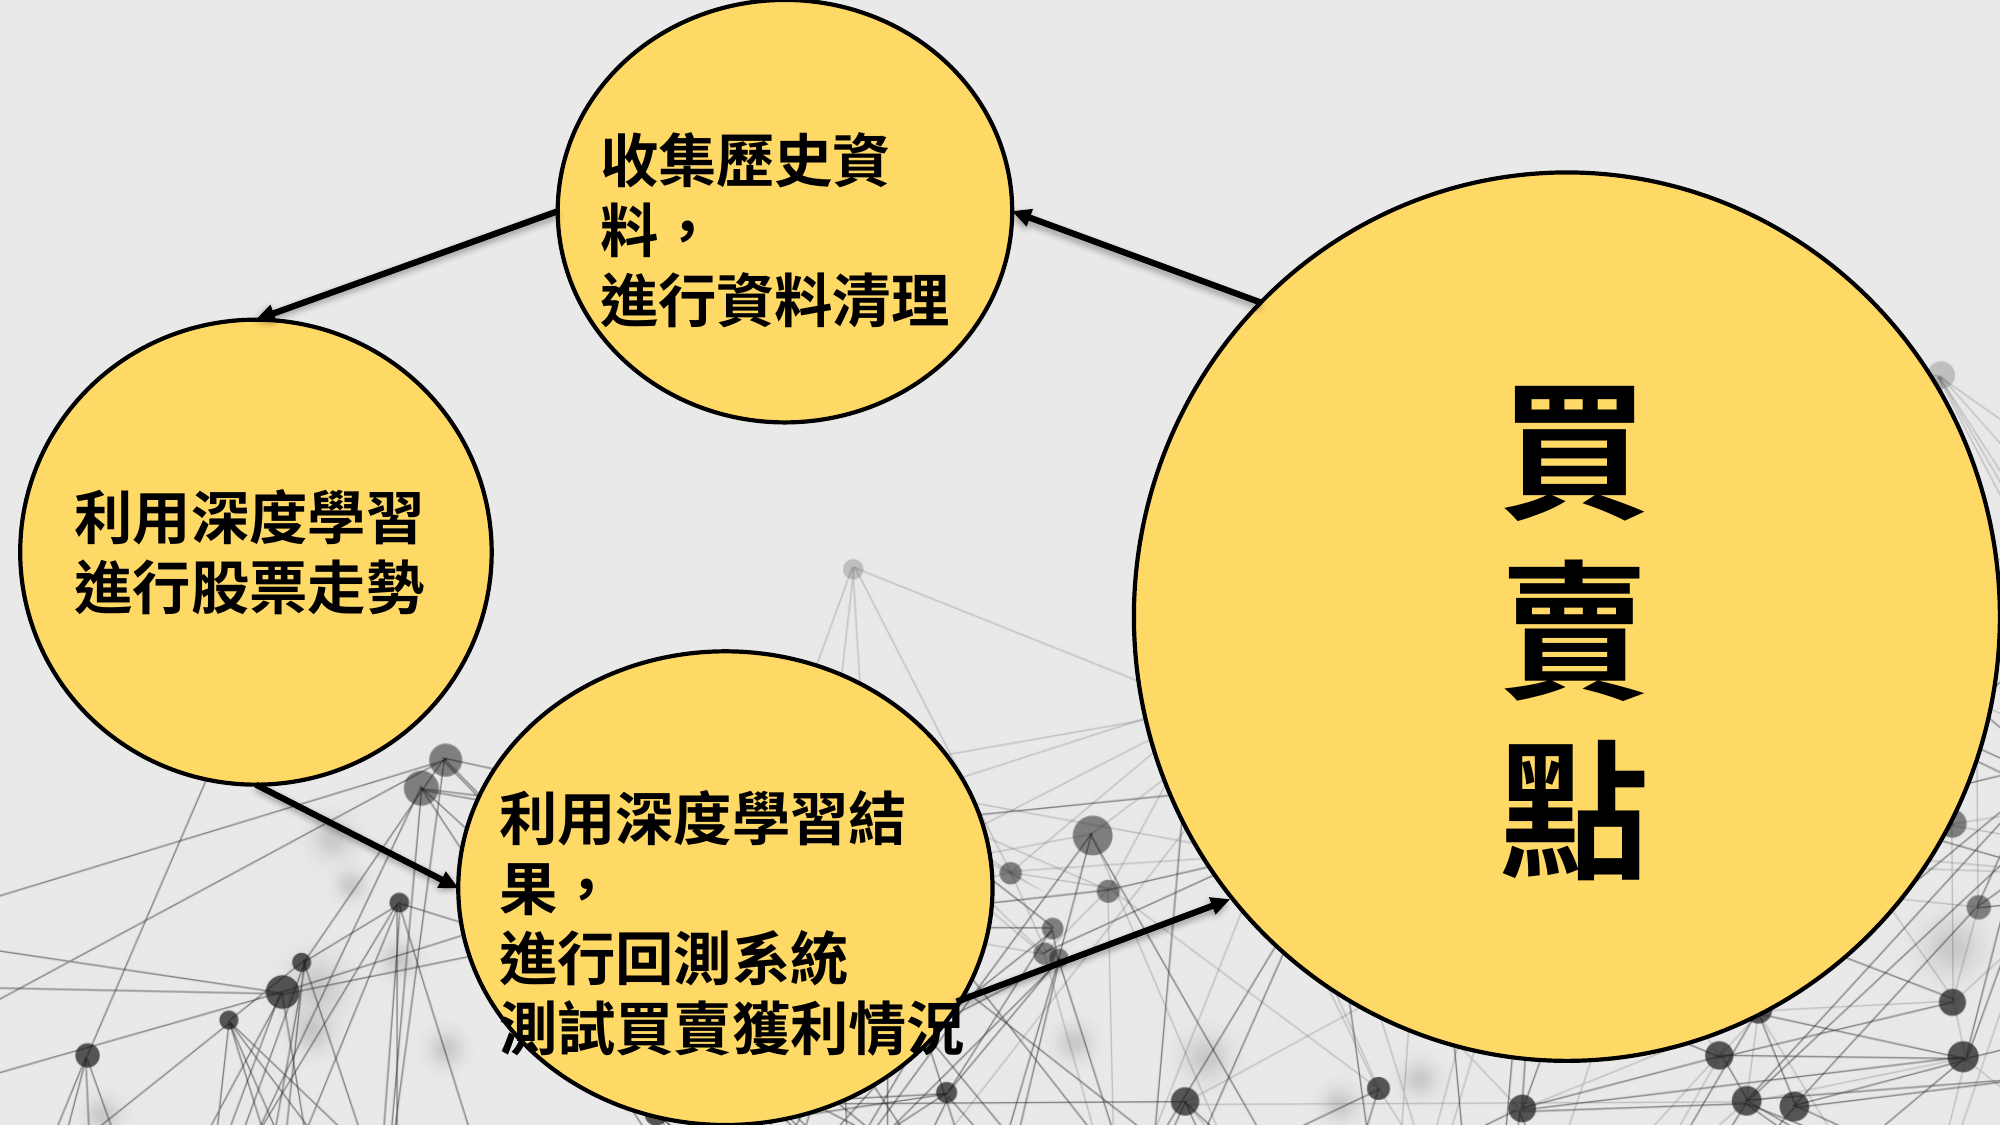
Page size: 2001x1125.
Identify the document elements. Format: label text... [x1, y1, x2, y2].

text_box [1131, 170, 2000, 1063]
text_box [550, 1070, 901, 1125]
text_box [1011, 210, 1262, 303]
text_box [488, 649, 962, 774]
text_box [255, 210, 558, 320]
text_box 收集歷史資料， 進行資料清理 [585, 116, 1013, 342]
text_box [555, 0, 991, 316]
text_box [603, 342, 967, 425]
text_box [18, 317, 494, 787]
text_box 利用深度學習 進行股票走勢 [59, 473, 452, 629]
text_box 利用深度學習結果， 進行回測系統 測試買賣獲利情況 [484, 774, 1034, 1070]
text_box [255, 784, 459, 889]
text_box 買賣點 [1484, 350, 1736, 905]
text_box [956, 899, 1231, 1002]
text_box [456, 782, 484, 994]
